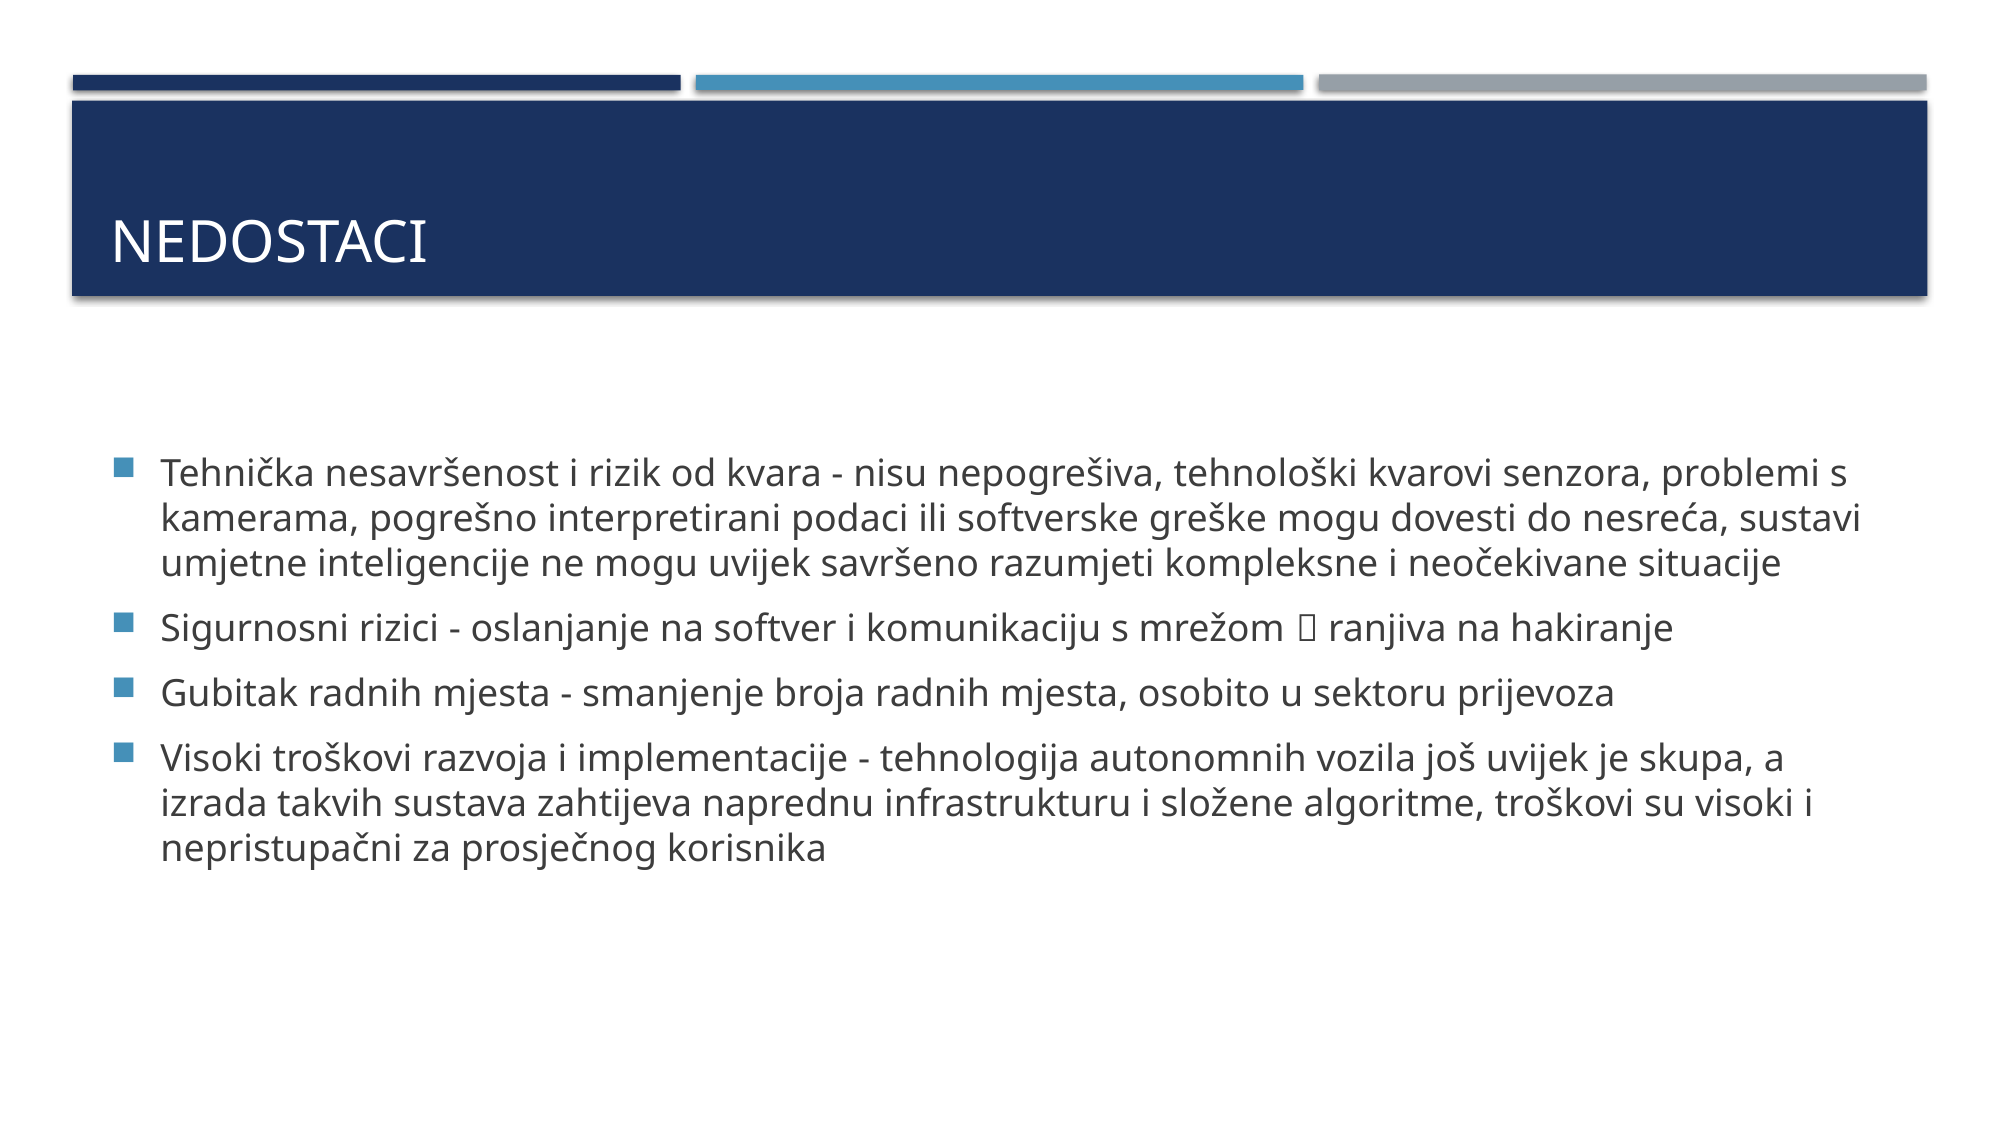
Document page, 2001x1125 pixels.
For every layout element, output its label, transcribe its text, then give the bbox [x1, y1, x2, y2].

title nedostaci [95, 115, 1905, 282]
list Tehnička nesavršenost i rizik od kvara - nisu nepogrešiva, tehnološki kvarovi senzora, problemi s kamerama, pogrešno interpretirani podaci ili softverske greške mogu dovesti do nesreća, sustavi umjetne inteligencije ne mogu uvijek savršeno razumjeti kompleksne i neočekivane situacije Sigurnosni rizici - oslanjanje na softver i komunikaciju s mrežom  ranjiva na hakiranje Gubitak radnih mjesta - smanjenje broja radnih mjesta, osobito u sektoru prijevoza Visoki troškovi razvoja i implementacije - tehnologija autonomnih vozila još uvijek je skupa, a izrada takvih sustava zahtijeva naprednu infrastrukturu i složene algoritme, troškovi su visoki i nepristupačni za prosječnog korisnika [95, 357, 1905, 962]
